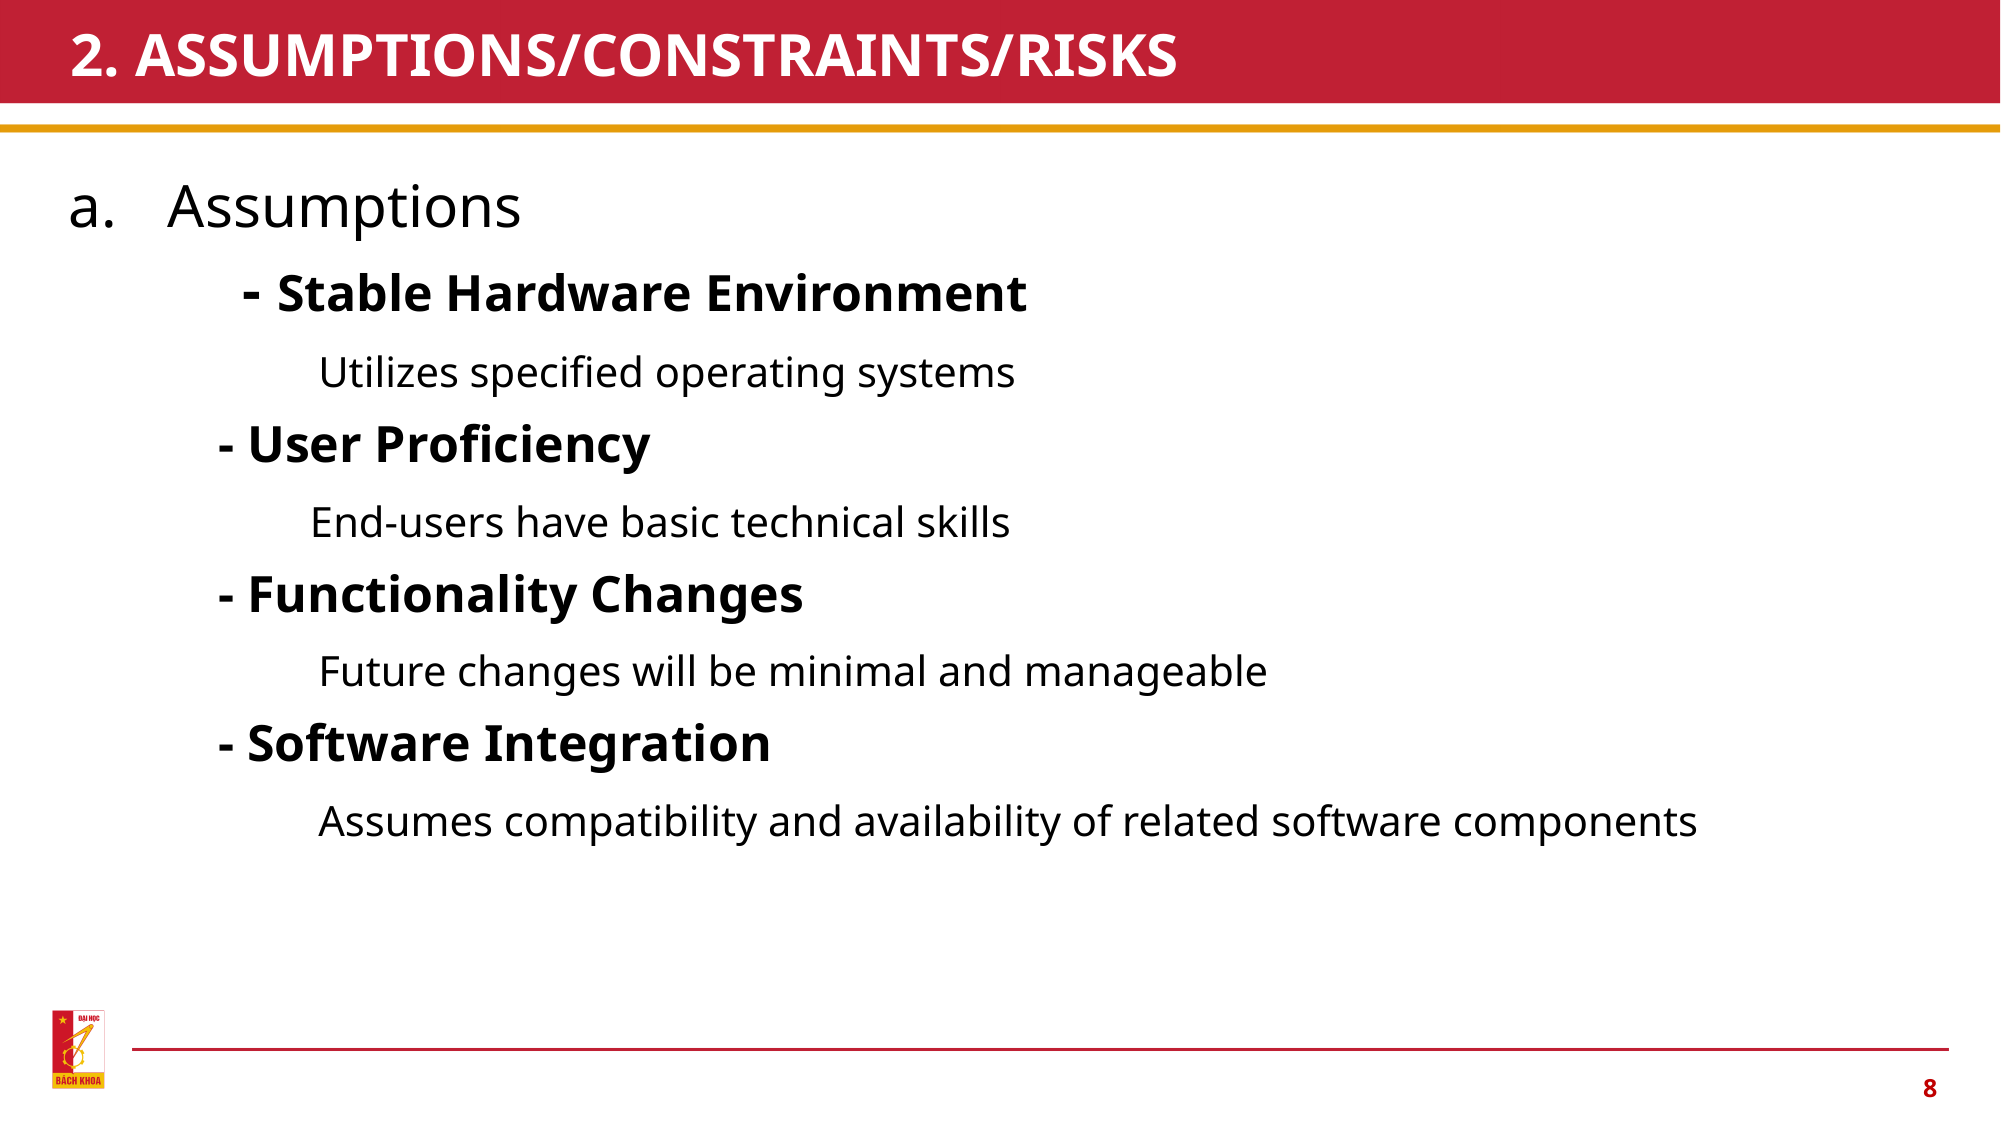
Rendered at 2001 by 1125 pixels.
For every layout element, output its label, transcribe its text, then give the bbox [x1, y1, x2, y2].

list Assumptions - Stable Hardware Environment Utilizes specified operating systems - User Proficiency End-users have basic technical skills - Functionality Changes Future changes will be minimal and manageable - Software Integration Assumes compatibility and availability of related software components [53, 169, 2000, 1066]
title 2. ASSUMPTIONS/CONSTRAINTS/RISKS [55, 18, 1945, 90]
slide_number 8 [1502, 1065, 1953, 1125]
picture [0, 0, 2001, 1125]
